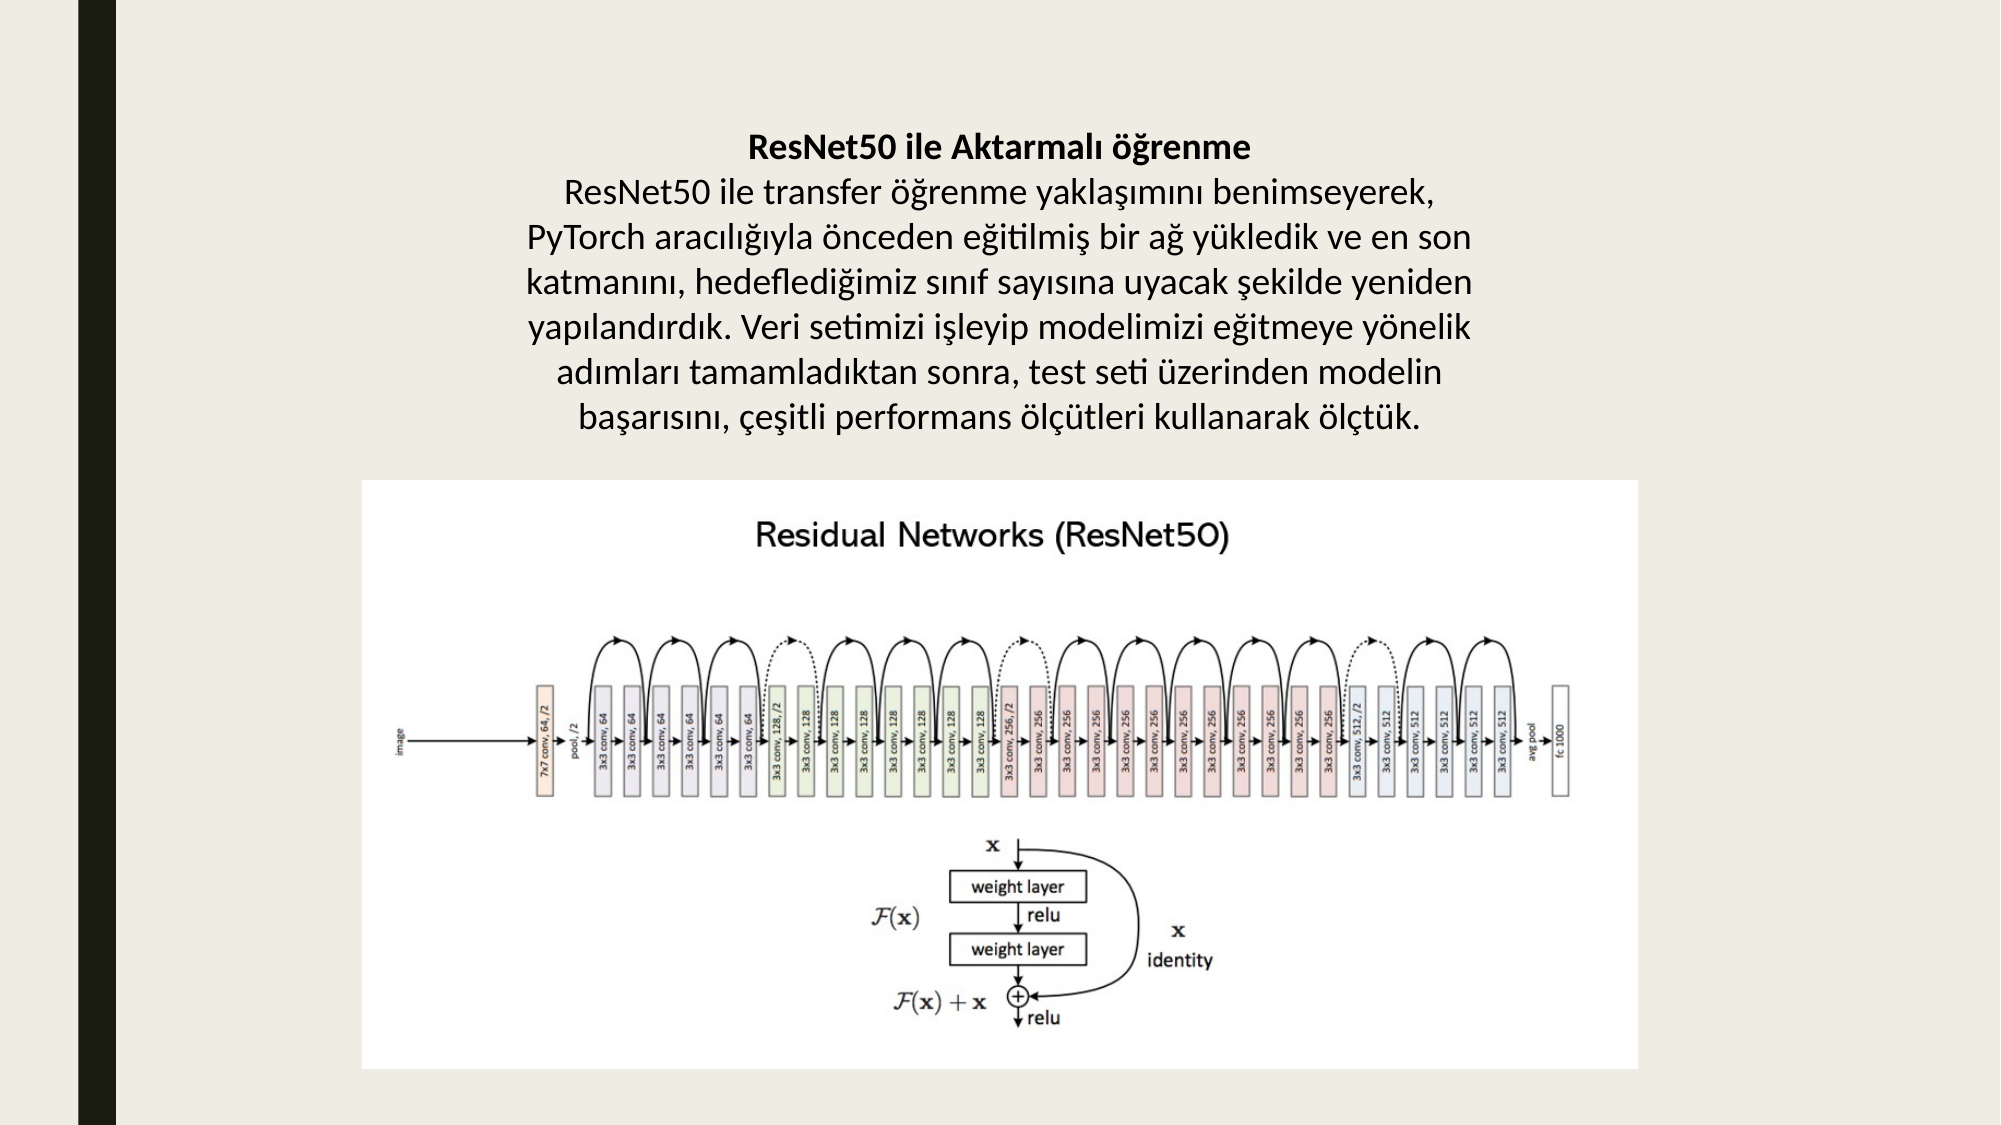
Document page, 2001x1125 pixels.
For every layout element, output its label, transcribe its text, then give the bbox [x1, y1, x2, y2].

text_box ResNet50 ile Aktarmalı öğrenme ResNet50 ile transfer öğrenme yaklaşımını benimseyerek, PyTorch aracılığıyla önceden eğitilmiş bir ağ yükledik ve en son katmanını, hedeflediğimiz sınıf sayısına uyacak şekilde yeniden yapılandırdık. Veri setimizi işleyip modelimizi eğitmeye yönelik adımları tamamladıktan sonra, test seti üzerinden modelin başarısını, çeşitli performans ölçütleri kullanarak ölçtük. [499, 114, 1501, 445]
picture [362, 480, 1638, 1069]
